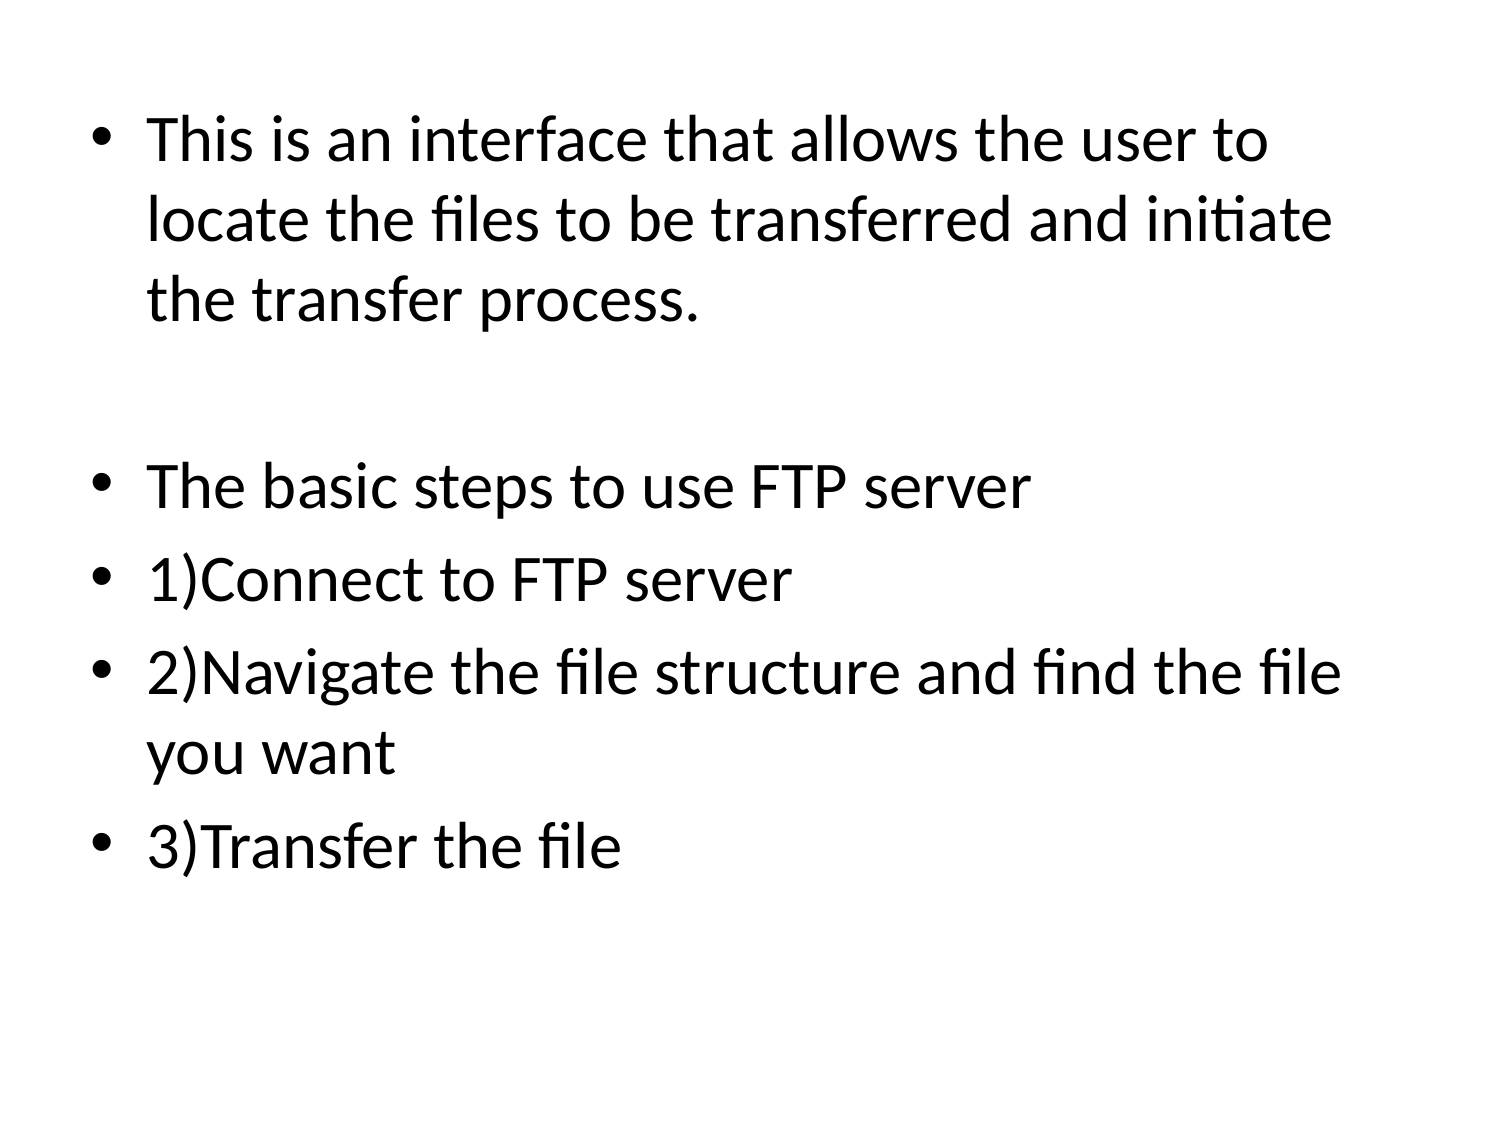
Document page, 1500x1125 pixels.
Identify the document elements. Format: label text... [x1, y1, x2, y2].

list This is an interface that allows the user to locate the files to be transferred and initiate the transfer process. The basic steps to use FTP server 1)Connect to FTP server 2)Navigate the file structure and find the file you want 3)Transfer the file [75, 87, 1425, 1005]
